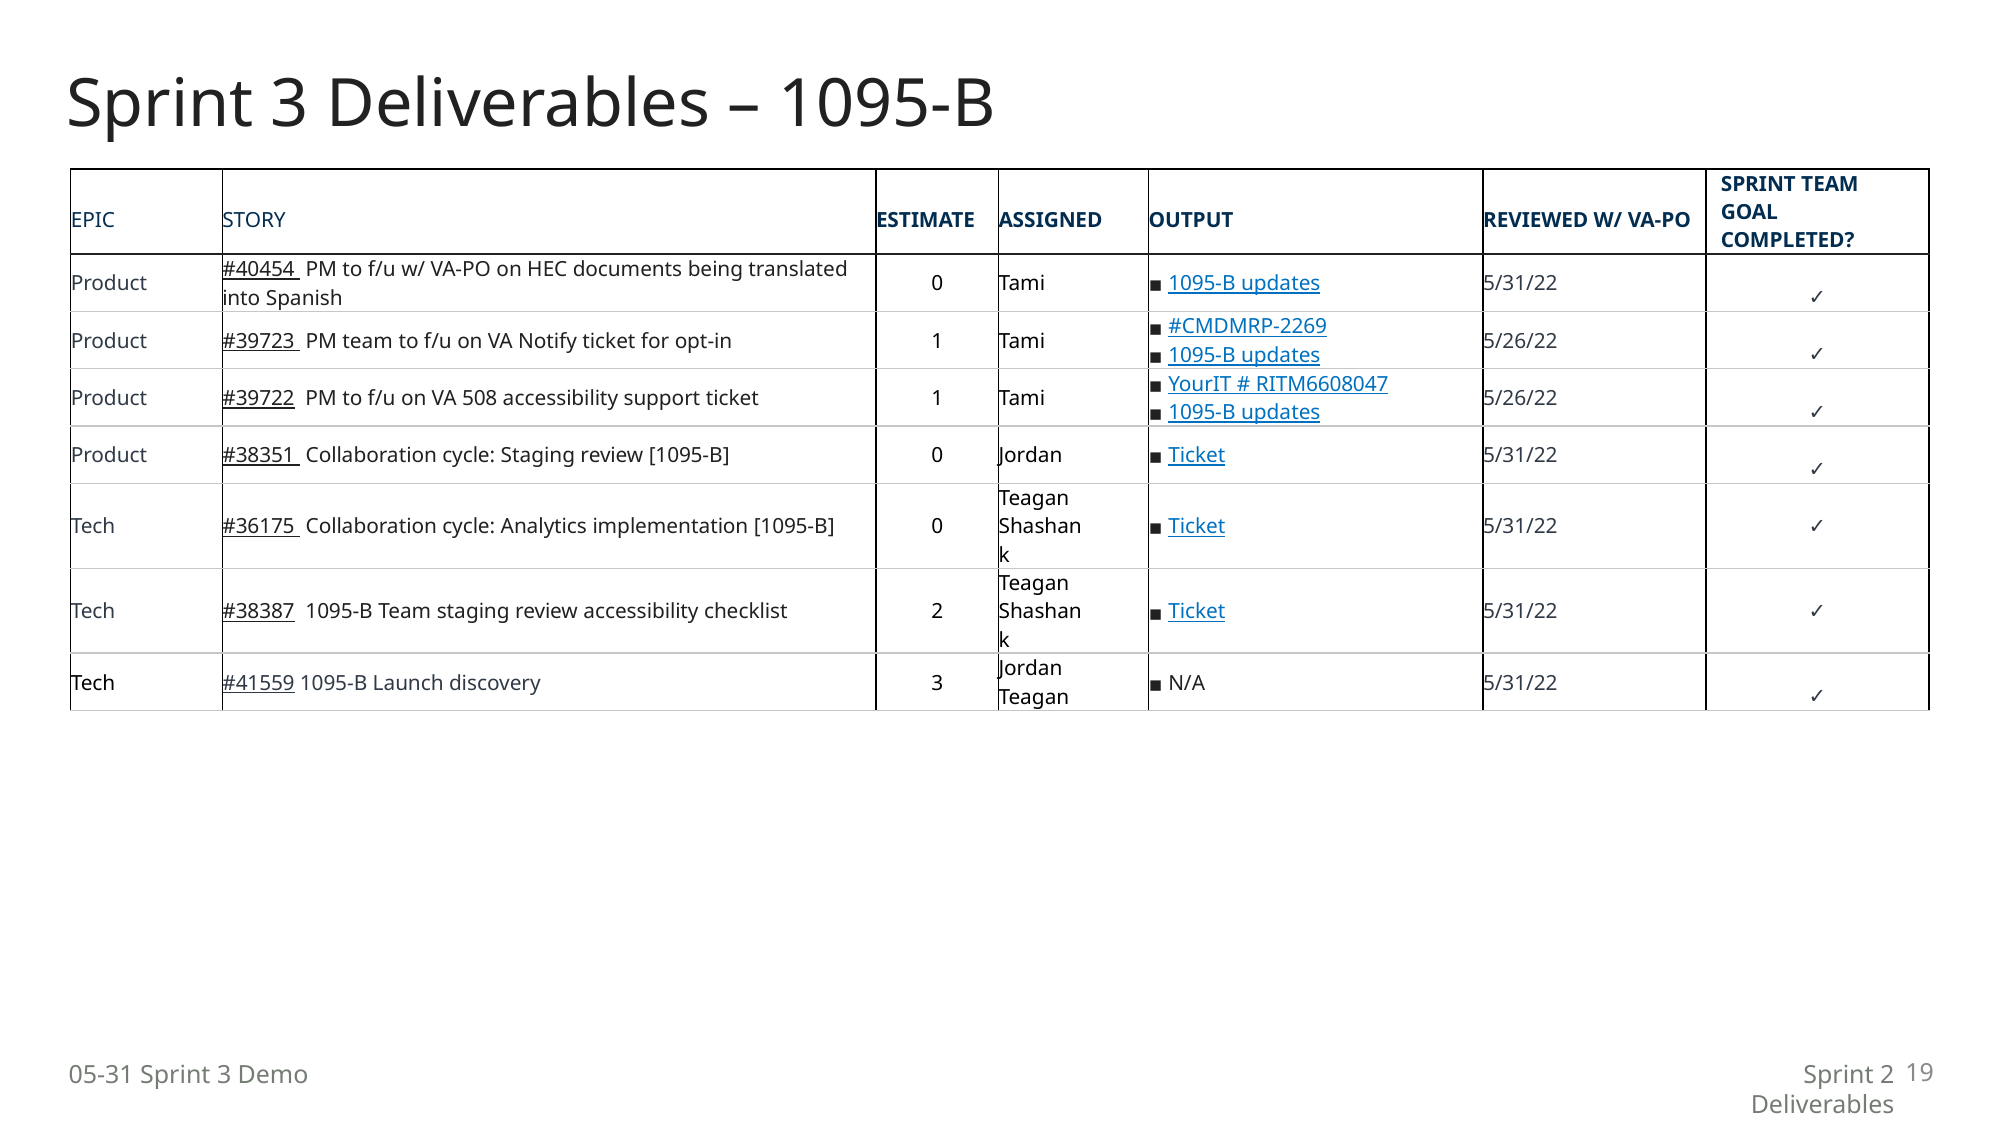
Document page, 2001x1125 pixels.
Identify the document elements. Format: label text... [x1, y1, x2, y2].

table_cell Tech [71, 484, 222, 568]
table_cell 1 [877, 369, 998, 425]
table_cell ✓ [1707, 369, 1928, 425]
table_header SPRINT TEAM GOAL COMPLETED? [1707, 170, 1928, 253]
table_cell ✓ [1707, 484, 1928, 568]
table_cell 0 [877, 484, 998, 568]
table_header STORY [223, 170, 875, 253]
table_cell 3 [877, 654, 998, 710]
title Sprint 3 Deliverables – 1095-B [51, 61, 1914, 184]
table_cell Product [71, 255, 222, 311]
text_box 05-31 Sprint 3 Demo [68, 1051, 516, 1097]
table_cell 5/26/22 [1484, 312, 1705, 368]
table_cell Ticket [1149, 484, 1482, 568]
table_cell 2 [877, 569, 998, 652]
table_cell Tami [999, 369, 1148, 425]
table_cell #40454 PM to f/u w/ VA-PO on HEC documents being translated into Spanish [223, 255, 875, 311]
table_cell Tami [999, 312, 1148, 368]
table_cell #39722 PM to f/u on VA 508 accessibility support ticket [223, 369, 875, 425]
table_cell ✓ [1707, 569, 1928, 652]
table_cell Product [71, 312, 222, 368]
table_cell Teagan Shashank [999, 484, 1148, 568]
table_cell Product [71, 369, 222, 425]
text_box Sprint 2 Deliverables [1663, 1051, 1910, 1125]
table_header REVIEWED W/ VA-PO [1484, 170, 1705, 253]
table_cell Tech [71, 654, 222, 710]
table_cell #36175 Collaboration cycle: Analytics implementation [1095-B] [223, 484, 875, 568]
table_cell N/A [1149, 654, 1482, 710]
table_cell #38387 1095-B Team staging review accessibility checklist [223, 569, 875, 652]
table_cell #38351 Collaboration cycle: Staging review [1095-B] [223, 427, 875, 483]
table_cell #41559 1095-B Launch discovery [223, 654, 875, 710]
table_cell Tech [71, 569, 222, 652]
table_cell YourIT # RITM6608047 1095-B updates [1149, 369, 1482, 425]
table_cell Tami [999, 255, 1148, 311]
table_cell 0 [877, 255, 998, 311]
table_cell 5/31/22 [1484, 654, 1705, 710]
table_cell ✓ [1707, 654, 1928, 710]
table_cell 5/31/22 [1484, 255, 1705, 311]
table_cell 5/31/22 [1484, 427, 1705, 483]
table_cell 5/31/22 [1484, 569, 1705, 652]
table_cell Ticket [1149, 427, 1482, 483]
table_cell ✓ [1707, 312, 1928, 368]
table_cell 0 [877, 427, 998, 483]
table_cell Jordan [999, 427, 1148, 483]
table_cell ✓ [1707, 255, 1928, 311]
table_header EPIC [71, 170, 222, 253]
table_header ESTIMATE [877, 170, 998, 253]
table_cell Product [71, 427, 222, 483]
table_cell Ticket [1149, 569, 1482, 652]
table_cell 5/26/22 [1484, 369, 1705, 425]
table_cell #CMDMRP-2269 1095-B updates [1149, 312, 1482, 368]
table_cell 1 [877, 312, 998, 368]
table_header OUTPUT [1149, 170, 1482, 253]
table_cell ✓ [1707, 427, 1928, 483]
slide_number 19 [1882, 1043, 1949, 1104]
table_cell Jordan Teagan [999, 654, 1148, 710]
table_cell 1095-B updates [1149, 255, 1482, 311]
table_cell #39723 PM team to f/u on VA Notify ticket for opt-in [223, 312, 875, 368]
table_header ASSIGNED [999, 170, 1148, 253]
table_cell Teagan Shashank [999, 569, 1148, 652]
table_cell 5/31/22 [1484, 484, 1705, 568]
